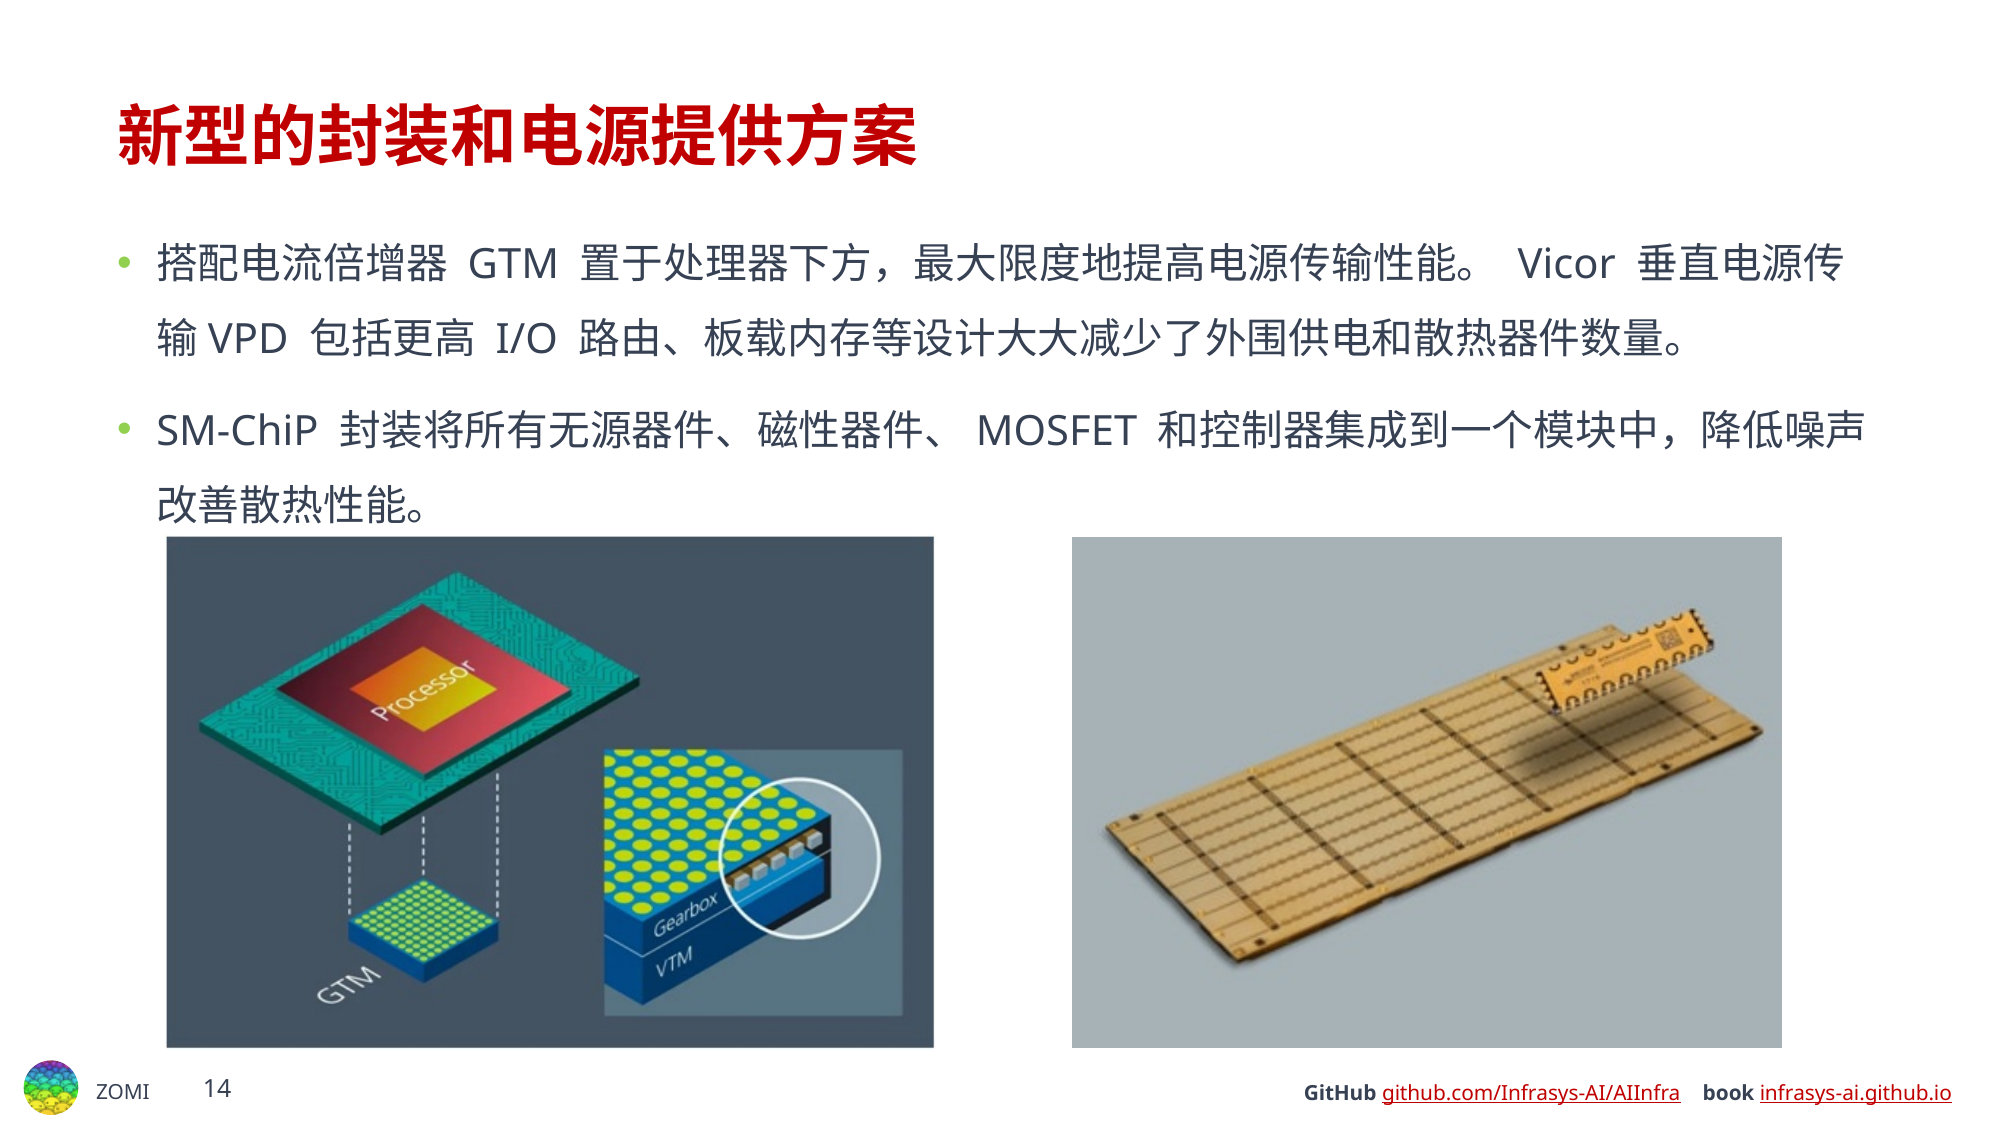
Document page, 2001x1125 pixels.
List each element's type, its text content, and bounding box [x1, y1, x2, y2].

picture [23, 1060, 79, 1115]
picture [163, 533, 937, 1051]
picture [1072, 536, 1783, 1048]
list 搭配电流倍增器 GTM 置于处理器下方，最大限度地提高电源传输性能。 Vicor 垂直电源传输VPD 包括更高 I/O 路由、板载内存等设计大大减少了外围供电和散热器件数量。 SM-ChiP 封装将所有无源器件、磁性器件、MOSFET 和控制器集成到一个模块中，降低噪声改善散热性能。 [102, 204, 1901, 1043]
title 新型的封装和电源提供方案 [102, 85, 1901, 183]
